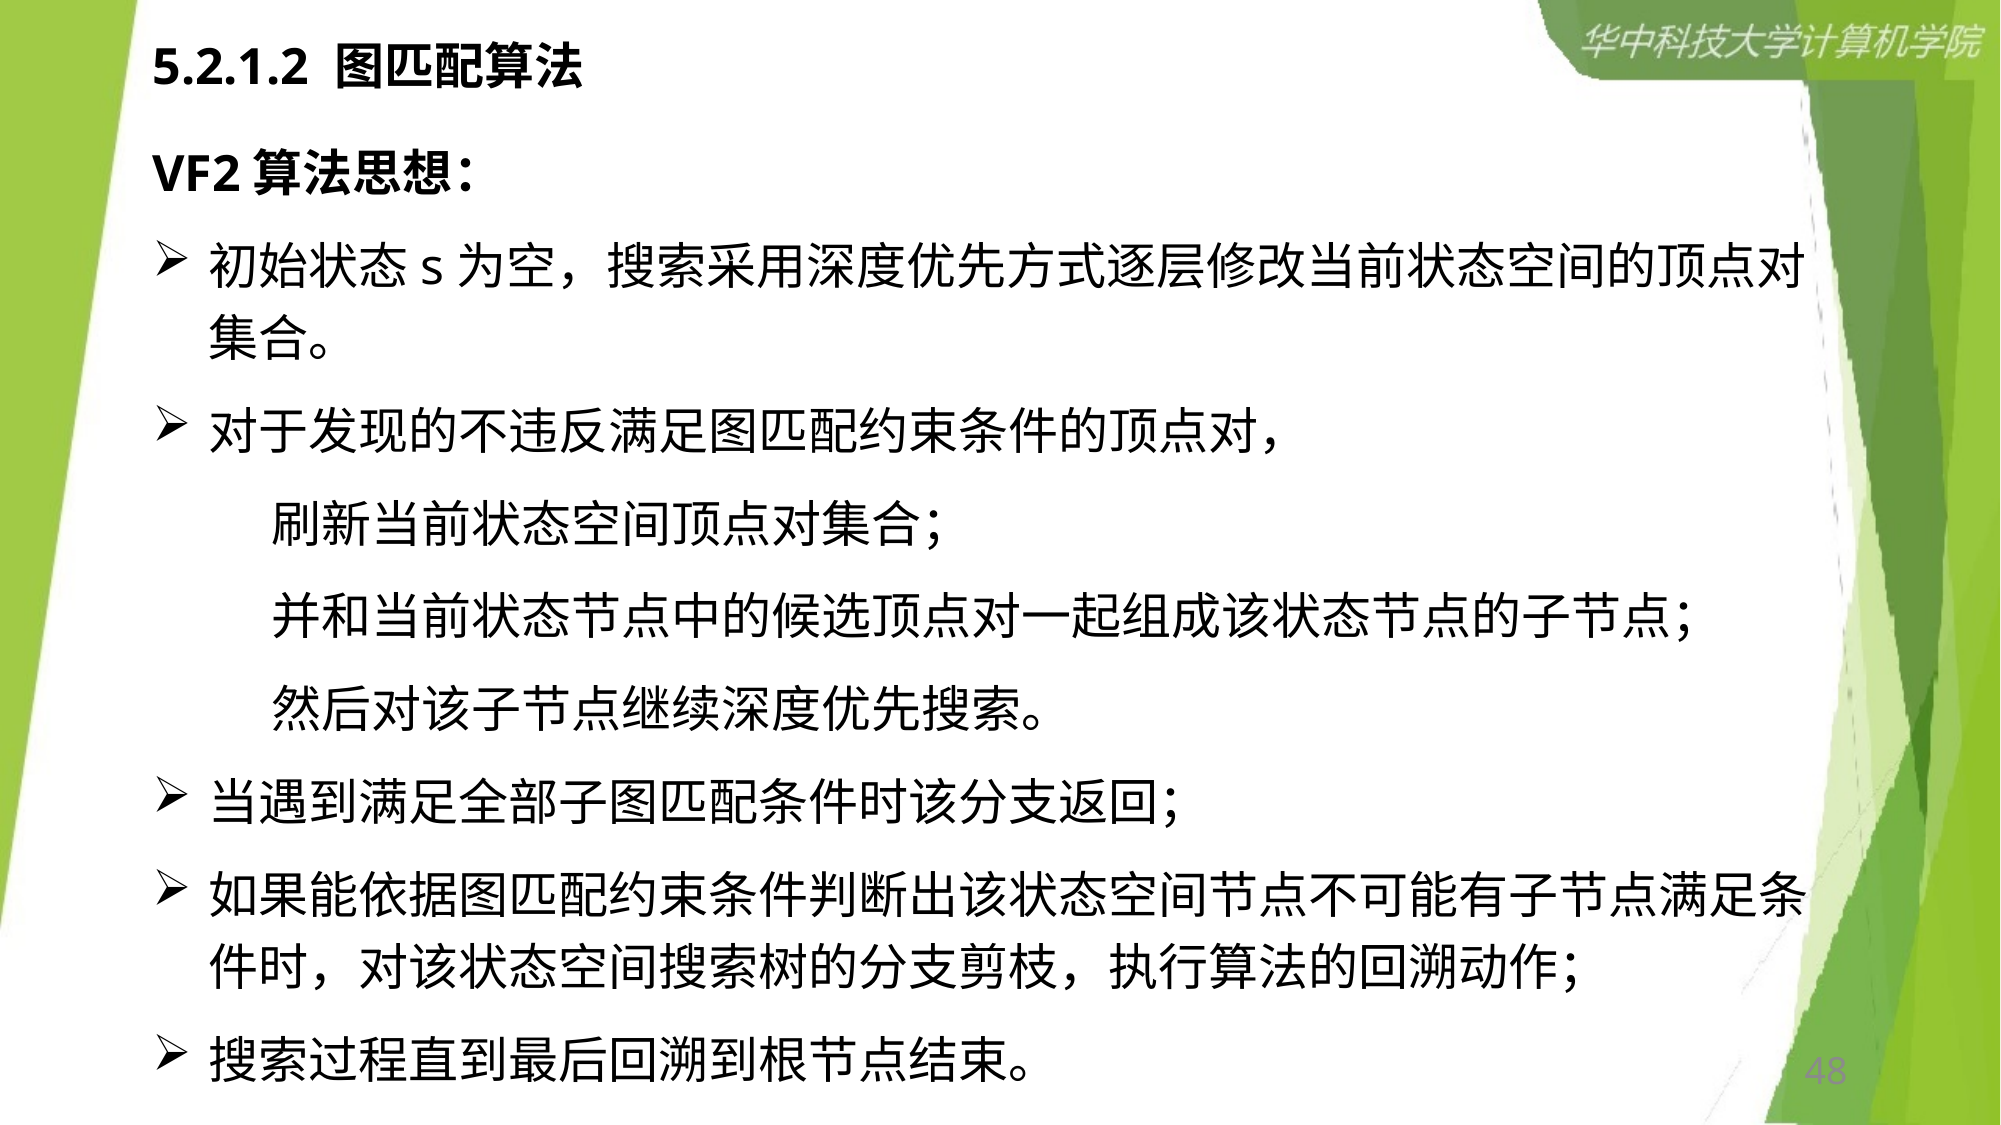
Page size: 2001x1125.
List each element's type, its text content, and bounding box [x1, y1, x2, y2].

picture [0, 0, 2001, 1125]
title 5.2.1.2 图匹配算法 [137, 13, 1863, 122]
list VF2算法思想： 初始状态s为空，搜索采用深度优先方式逐层修改当前状态空间的顶点对集合。 对于发现的不违反满足图匹配约束条件的顶点对， 刷新当前状态空间顶点对集合； 并和当前状态节点中的候选顶点对一起组成该状态节点的子节点； 然后对该子节点继续深度优先搜索。 当遇到满足全部子图匹配条件时该分支返回； 如果能依据图匹配约束条件判断出该状态空间节点不可能有子节点满足条件时，对该状态空间搜索树的分支剪枝，执行算法的回溯动作； 搜索过程直到最后回溯到根节点结束。 [137, 122, 1863, 1103]
slide_number 48 [1412, 1042, 1863, 1103]
